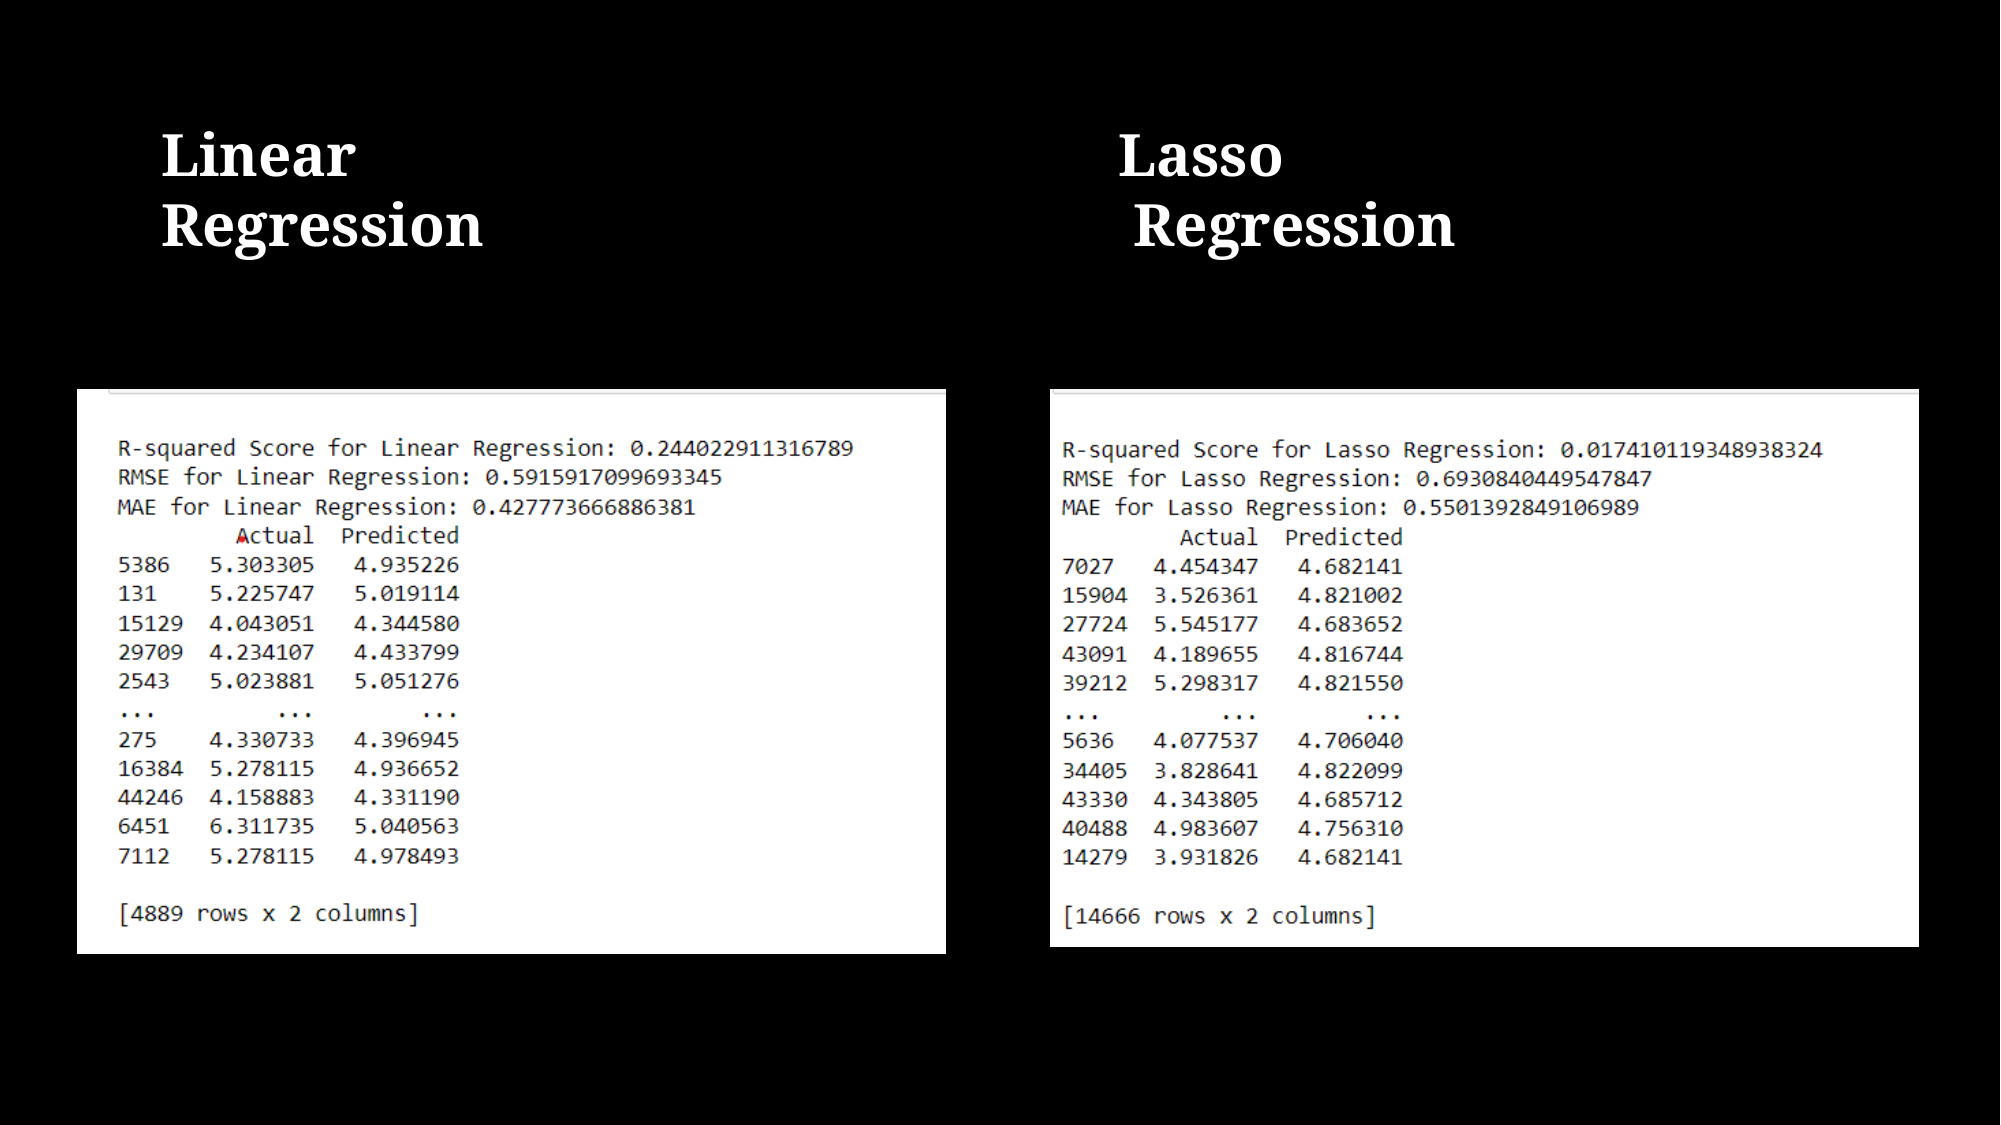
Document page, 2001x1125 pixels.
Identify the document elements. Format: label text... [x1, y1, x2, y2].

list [1050, 389, 1920, 947]
picture [77, 389, 947, 954]
text_box Lasso Regression [1103, 110, 1654, 266]
text_box Linear Regression [146, 110, 696, 266]
